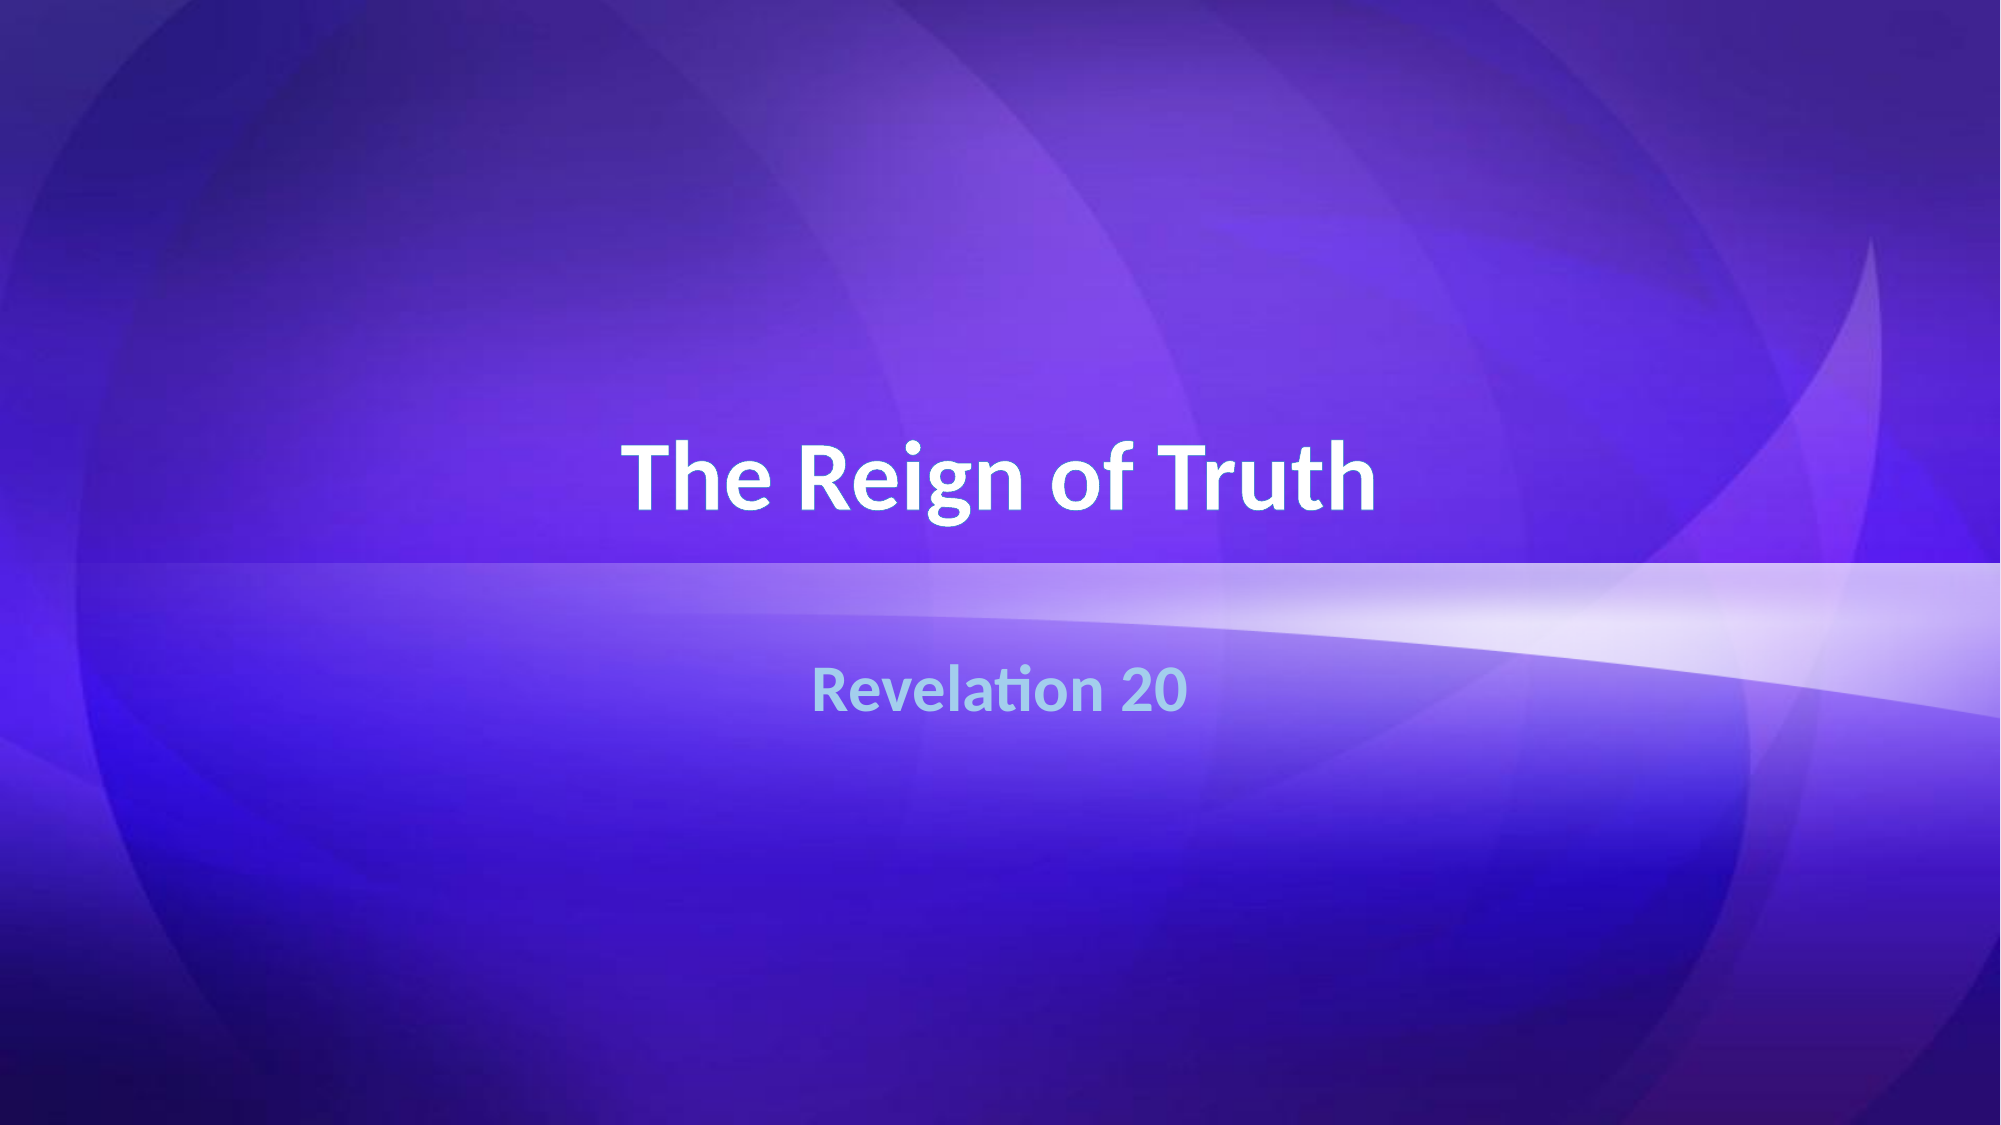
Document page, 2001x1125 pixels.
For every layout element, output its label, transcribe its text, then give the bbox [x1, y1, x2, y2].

subtitle Revelation 20 [300, 637, 1700, 925]
picture [0, 0, 2001, 1125]
title The Reign of Truth [150, 349, 1850, 591]
